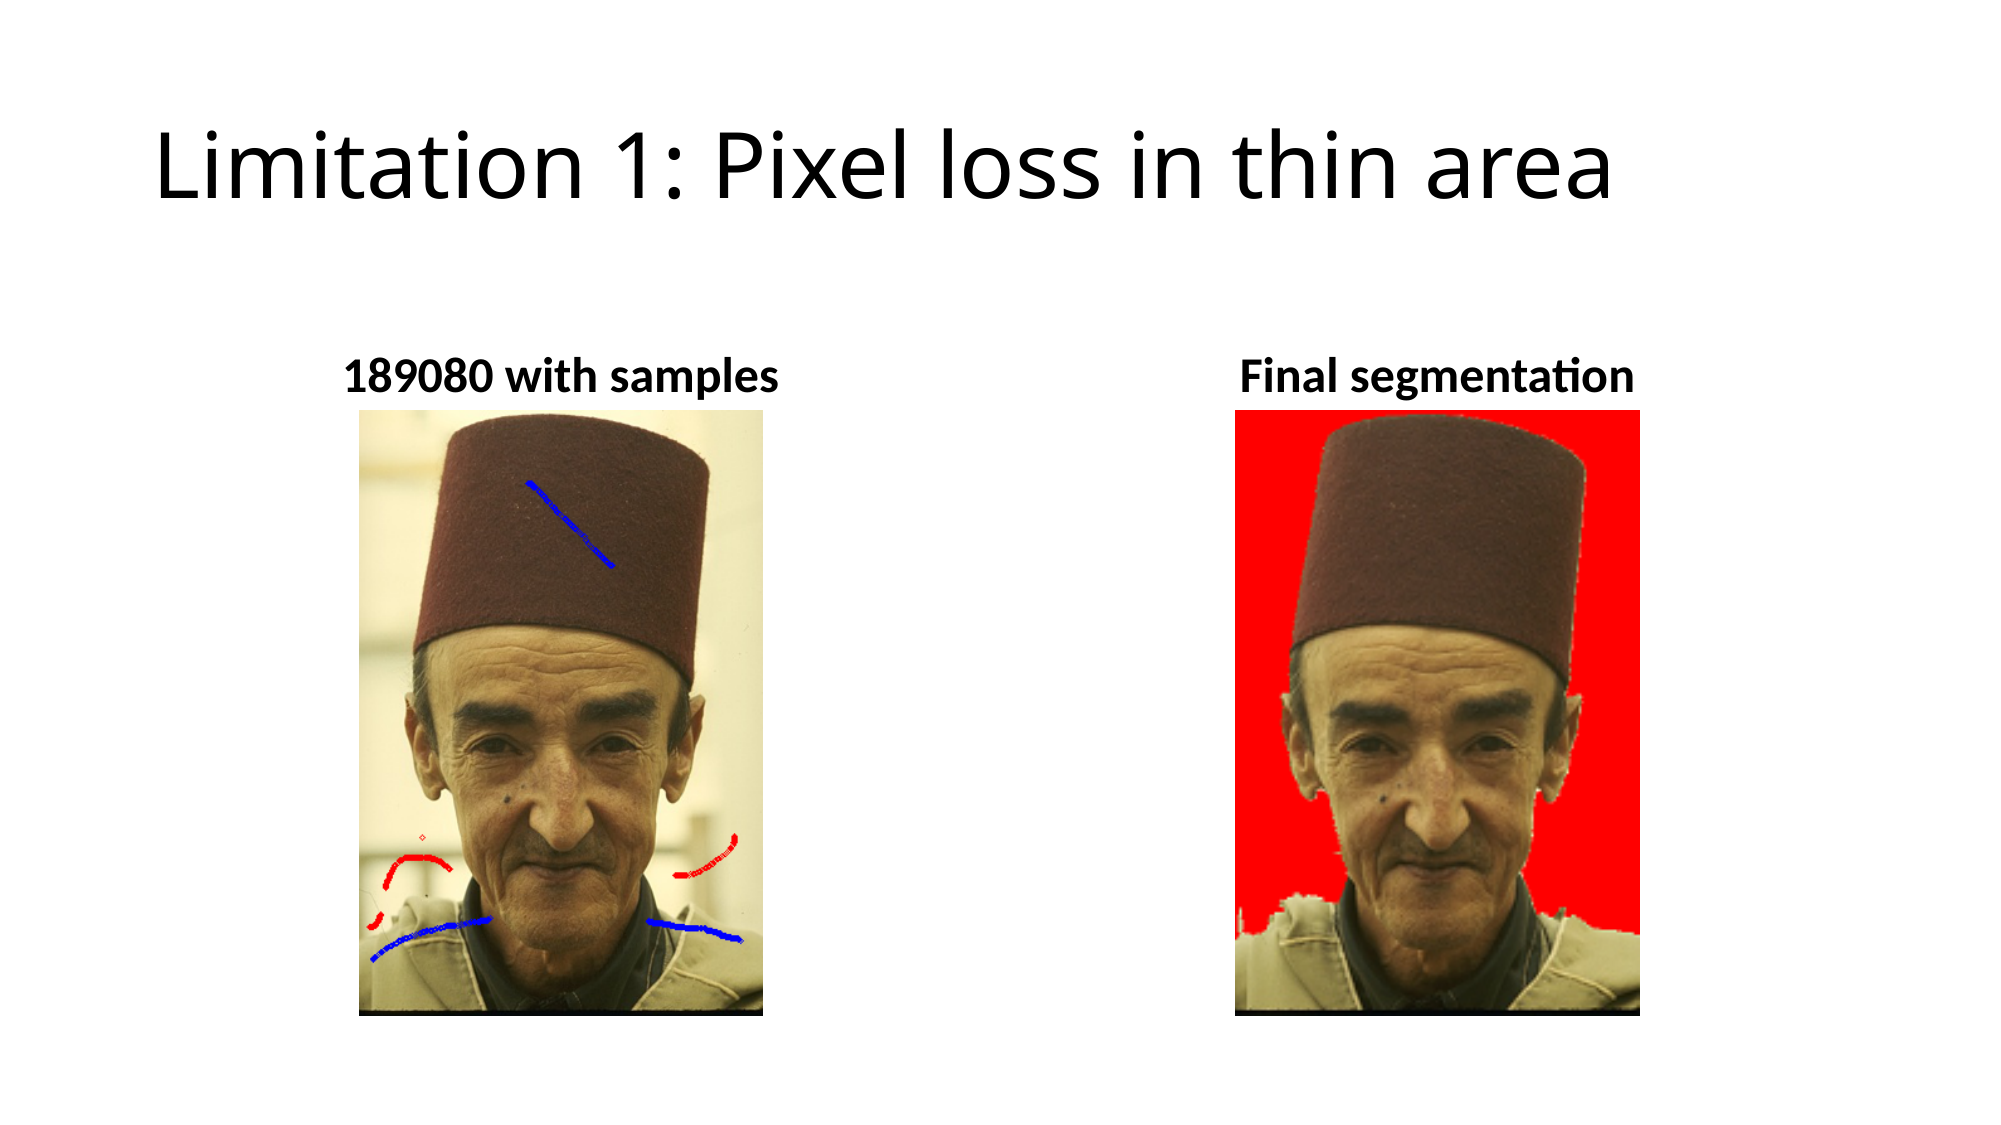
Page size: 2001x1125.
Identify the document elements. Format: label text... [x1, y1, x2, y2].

list 189080 with samples [137, 275, 984, 411]
title Limitation 1: Pixel loss in thin area [137, 59, 1863, 278]
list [1235, 410, 1640, 1016]
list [359, 410, 763, 1016]
list Final segmentation [1012, 275, 1863, 411]
